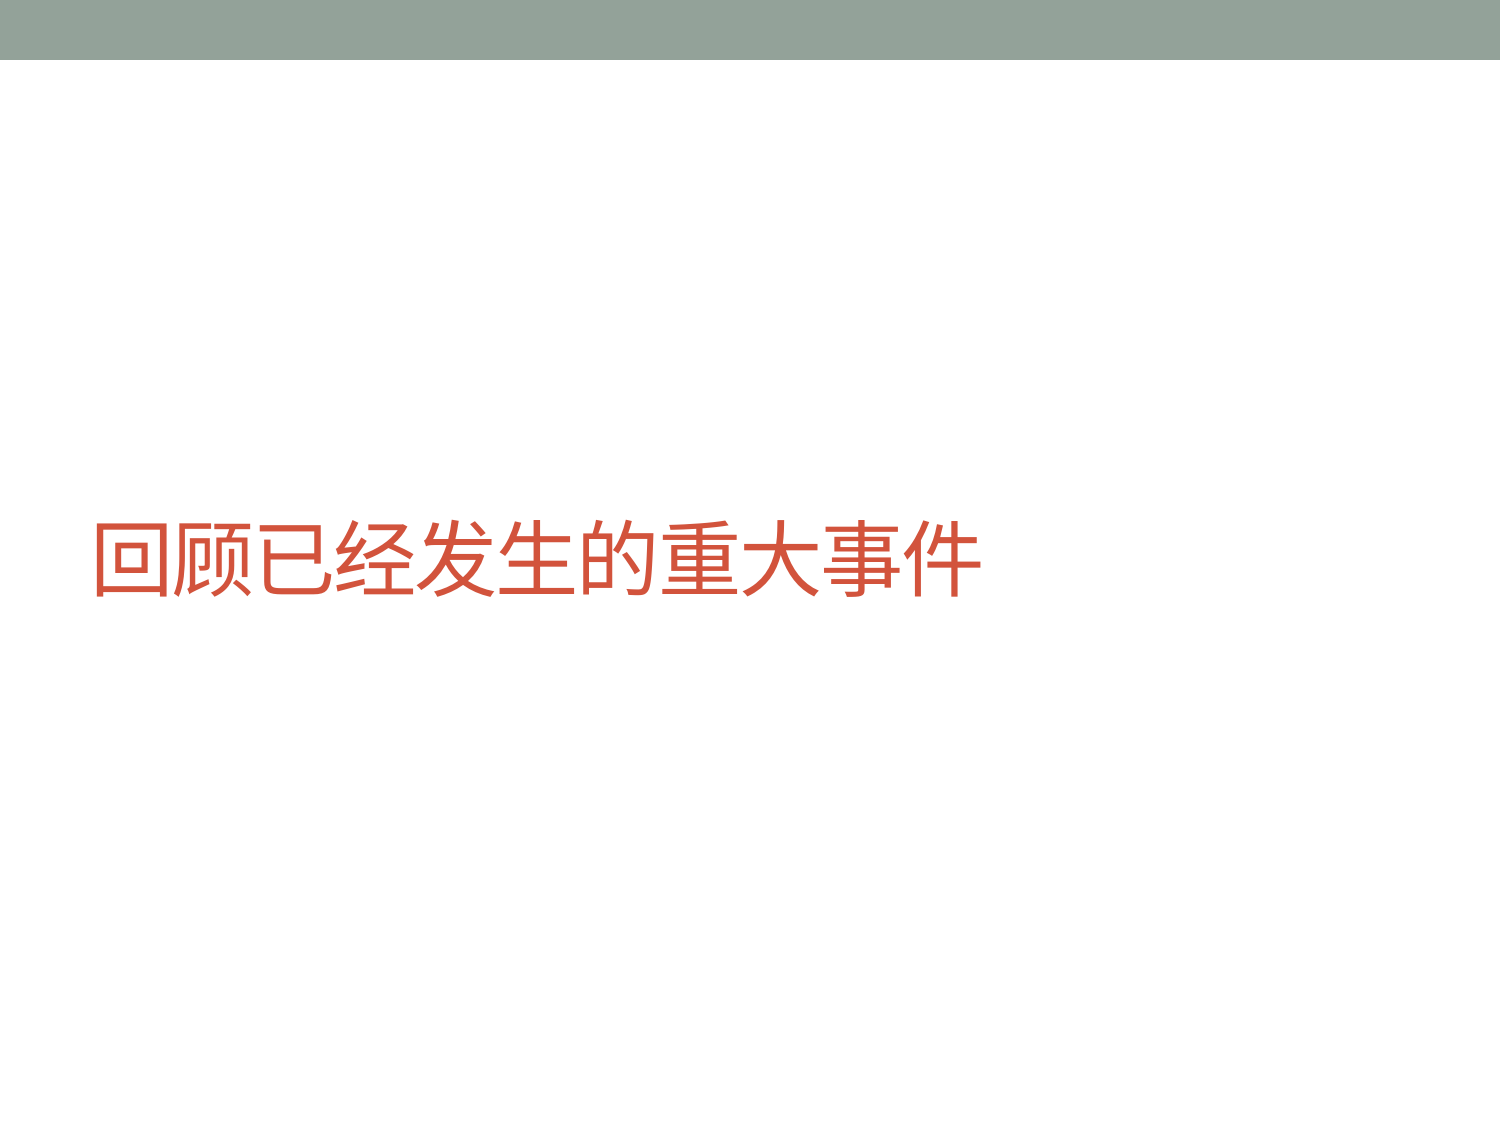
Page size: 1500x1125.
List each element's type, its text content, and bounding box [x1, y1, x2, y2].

title 回顾已经发生的重大事件 [75, 476, 1425, 639]
